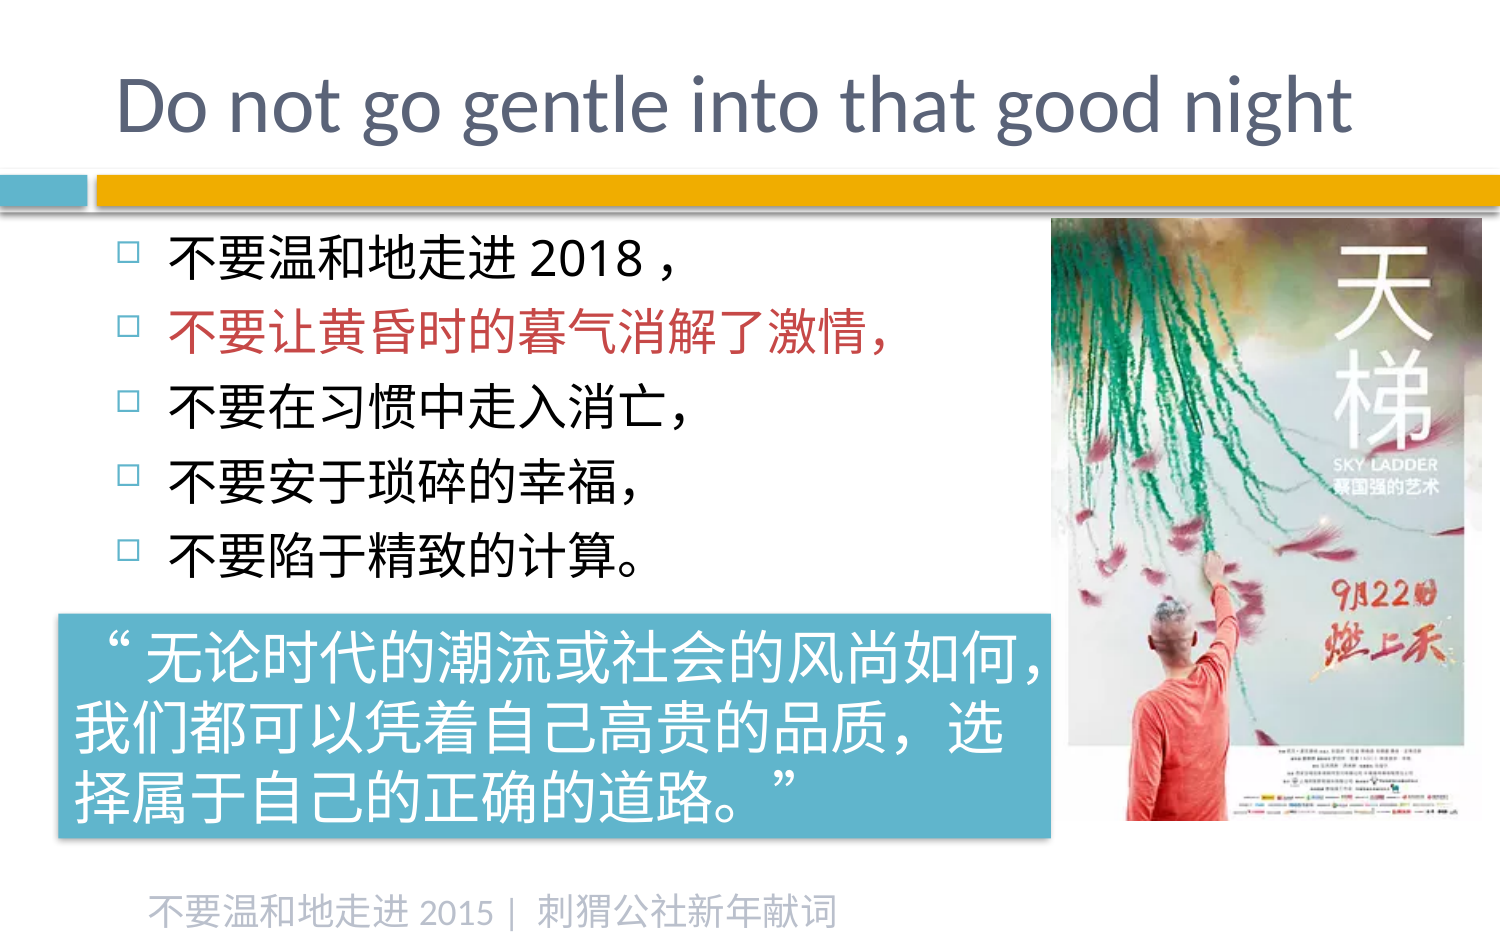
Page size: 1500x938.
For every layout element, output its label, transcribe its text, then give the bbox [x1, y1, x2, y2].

text_box “无论时代的潮流或社会的风尚如何，我们都可以凭着自己高贵的品质，选择属于自己的正确的道路。” [58, 613, 1051, 839]
title Do not go gentle into that good night [100, 31, 1438, 167]
list 不要温和地走进2018， 不要让黄昏时的暮气消解了激情， 不要在习惯中走入消亡， 不要安于琐碎的幸福， 不要陷于精致的计算。 [100, 218, 1049, 612]
text_box 不要温和地走进2015 | 刺猬公社新年献词 [132, 880, 853, 938]
picture [1050, 218, 1483, 821]
